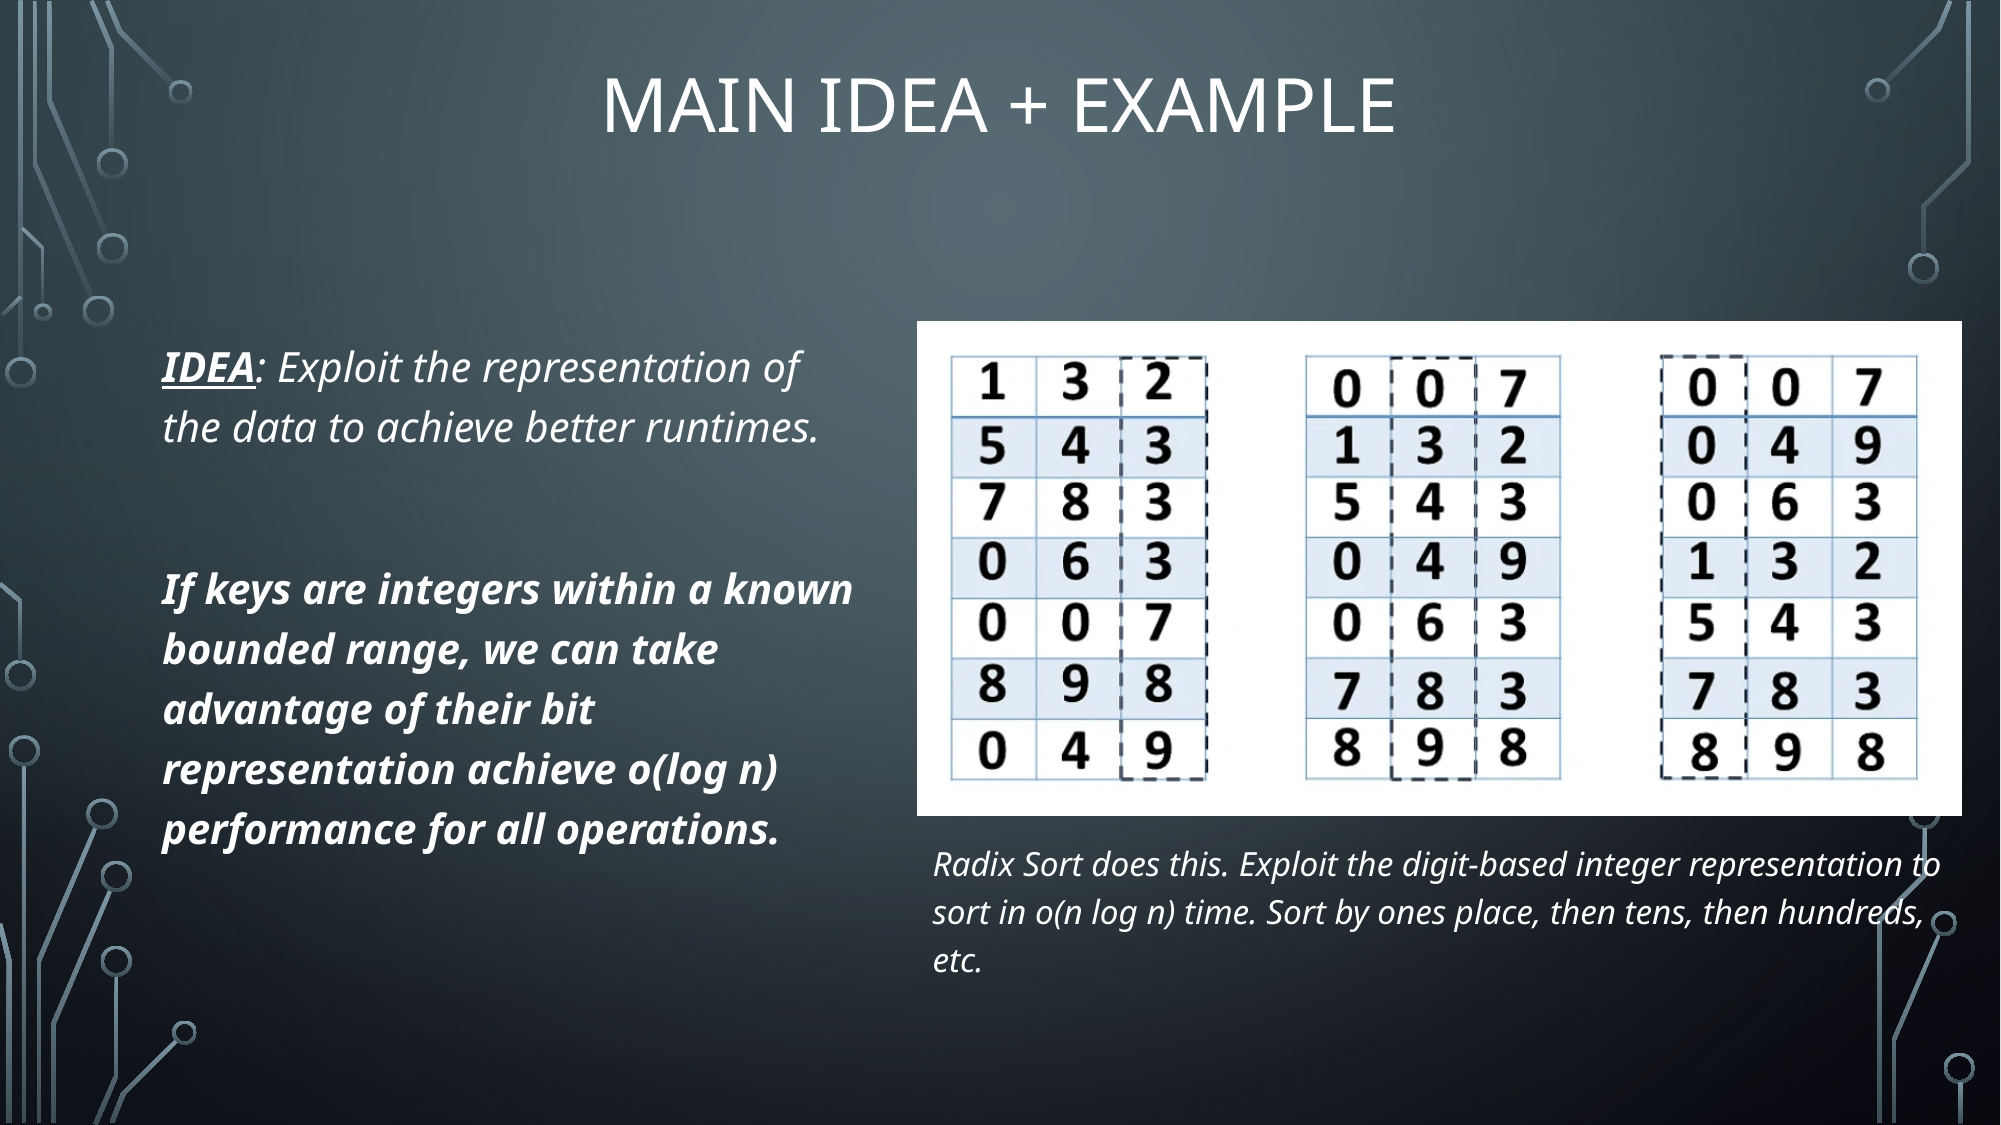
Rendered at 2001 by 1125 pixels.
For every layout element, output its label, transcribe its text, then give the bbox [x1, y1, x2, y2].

picture [917, 321, 1962, 816]
text_box IDEA: Exploit the representation of the data to achieve better runtimes. If keys are integers within a known bounded range, we can take advantage of their bit representation achieve o(log n) performance for all operations. [147, 323, 877, 975]
title Main Idea + Example [187, 37, 1813, 179]
text_box Radix Sort does this. Exploit the digit-based integer representation to sort in o(n log n) time. Sort by ones place, then tens, then hundreds, etc. [917, 827, 1962, 1040]
